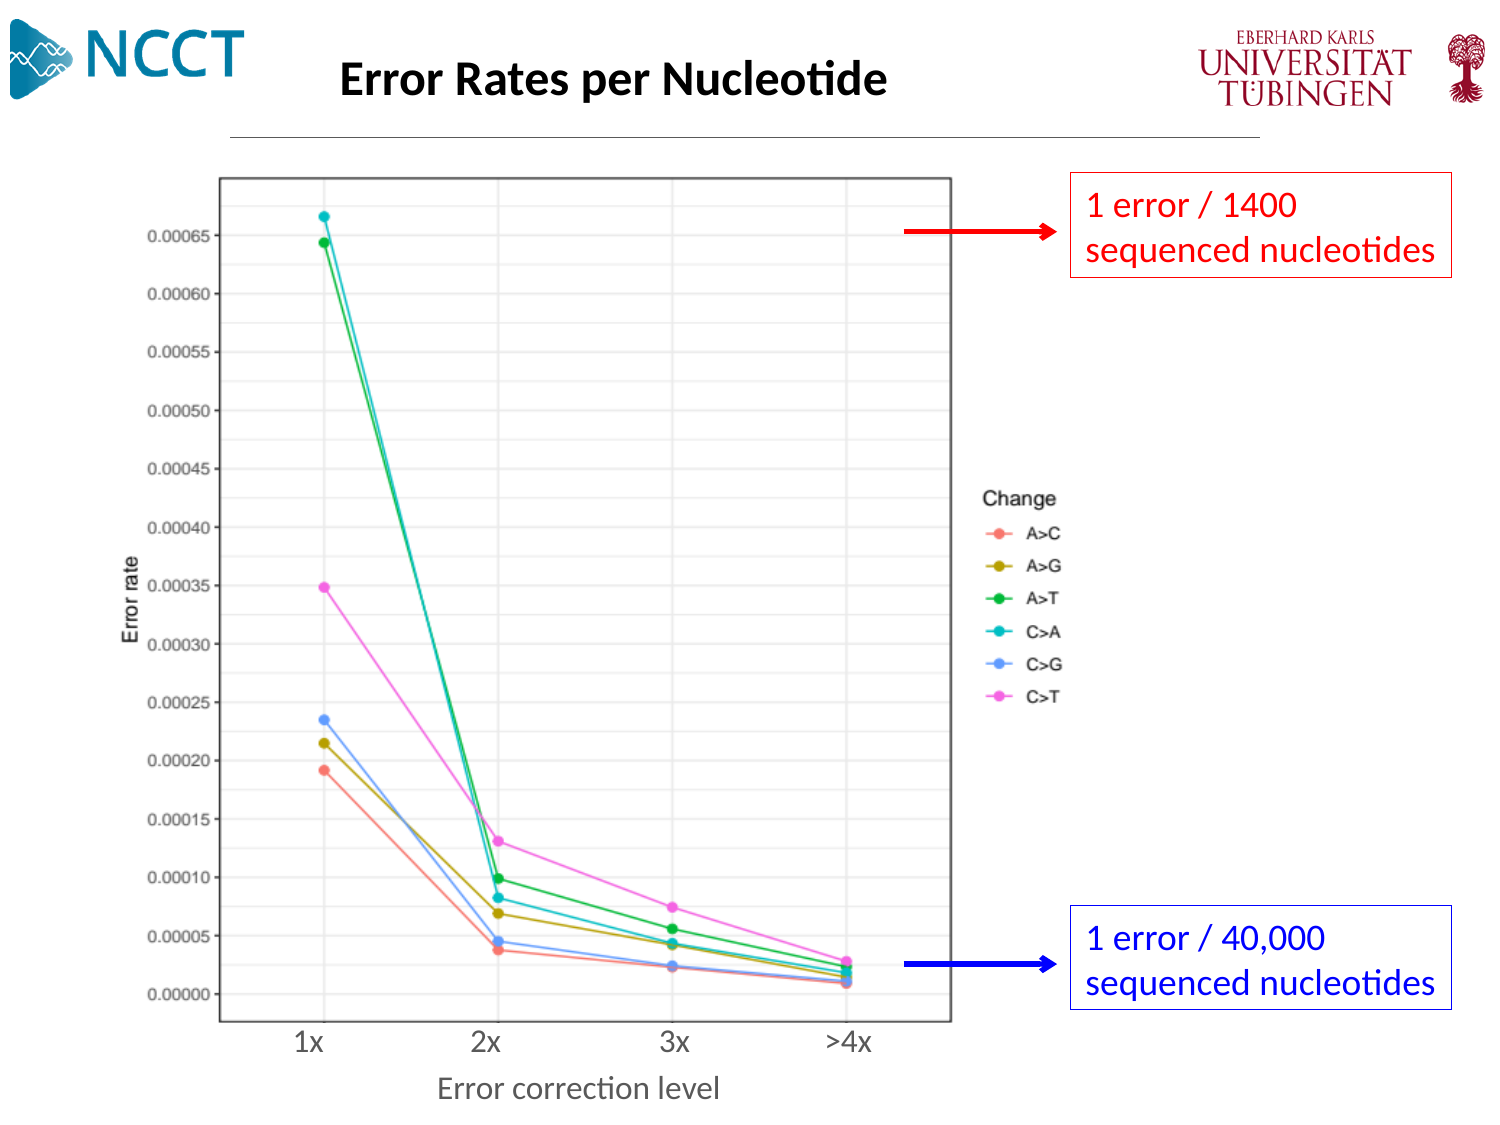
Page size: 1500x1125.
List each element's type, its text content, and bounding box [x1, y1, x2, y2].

text_box [147, 1080, 1022, 1125]
text_box Error Rates per Nucleotide [324, 37, 1117, 113]
picture [20, 59, 30, 64]
text_box Error correction level [422, 1080, 737, 1114]
picture [10, 19, 245, 102]
picture [112, 172, 1081, 1080]
text_box 1 error / 40,000 sequenced nucleotides [1081, 905, 1452, 1010]
picture [1198, 30, 1485, 106]
text_box 1 error / 1400 sequenced nucleotides [1081, 172, 1452, 278]
